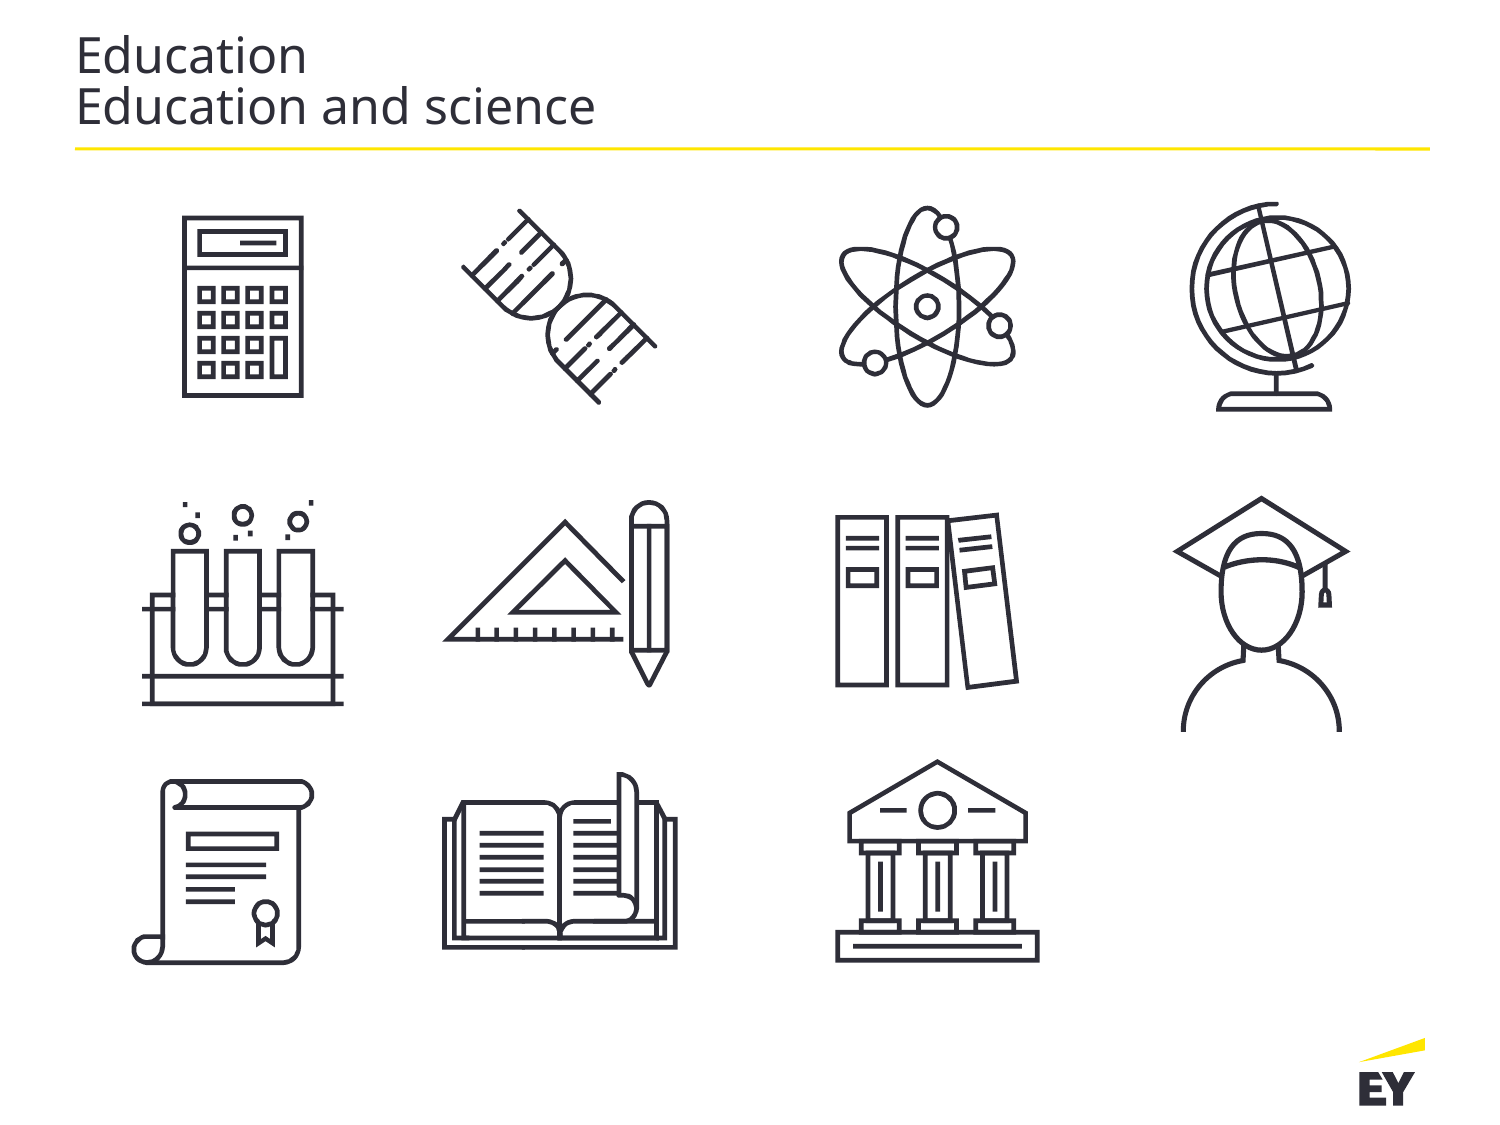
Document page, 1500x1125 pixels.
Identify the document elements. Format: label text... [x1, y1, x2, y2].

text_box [441, 499, 670, 688]
title Education Education and science [75, 33, 1425, 131]
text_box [141, 499, 344, 707]
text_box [835, 512, 1020, 691]
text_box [131, 778, 315, 966]
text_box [835, 758, 1040, 963]
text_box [838, 205, 1016, 408]
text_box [1189, 201, 1352, 412]
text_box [181, 215, 304, 399]
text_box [441, 771, 678, 950]
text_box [461, 208, 658, 405]
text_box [1172, 495, 1351, 732]
